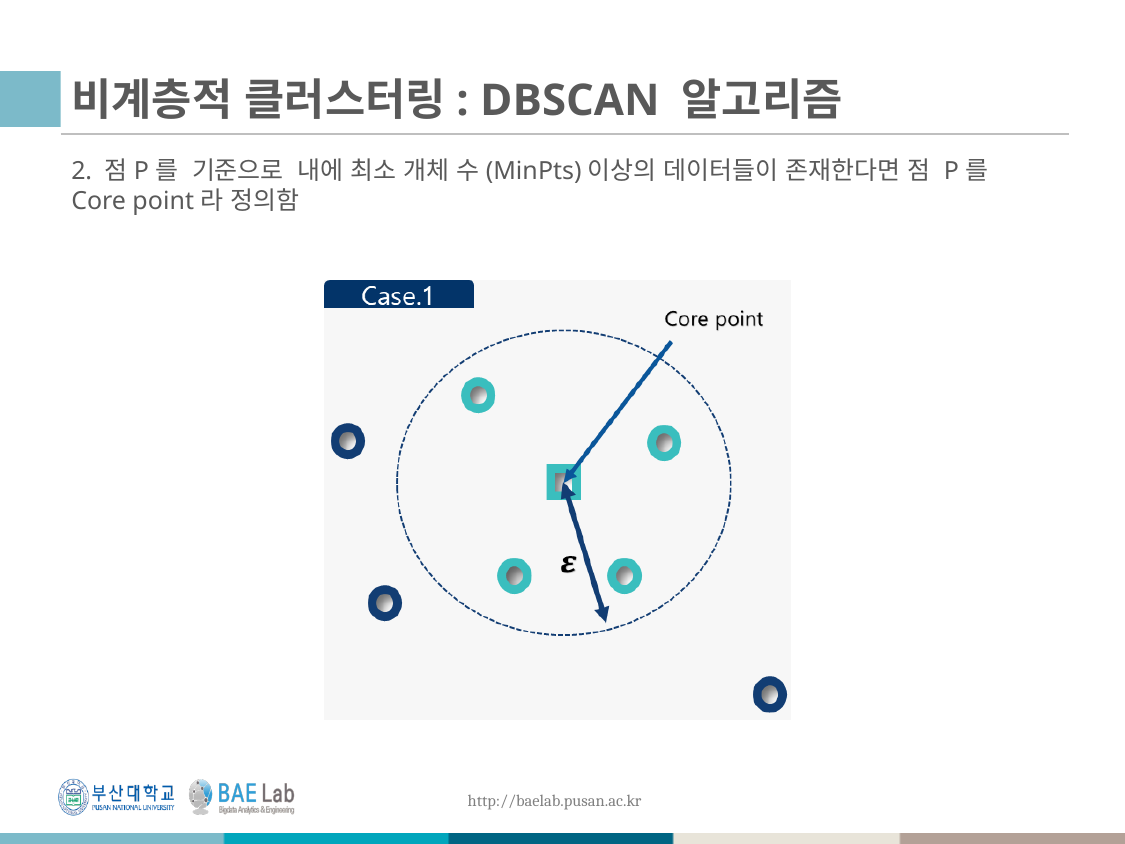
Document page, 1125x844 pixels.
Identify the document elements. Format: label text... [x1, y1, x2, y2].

picture [186, 776, 300, 816]
title 비계층적 클러스터링: DBSCAN 알고리즘 [56, 71, 1069, 125]
picture [0, 833, 448, 844]
picture [673, 833, 1125, 844]
picture [55, 775, 175, 819]
picture [324, 271, 791, 720]
